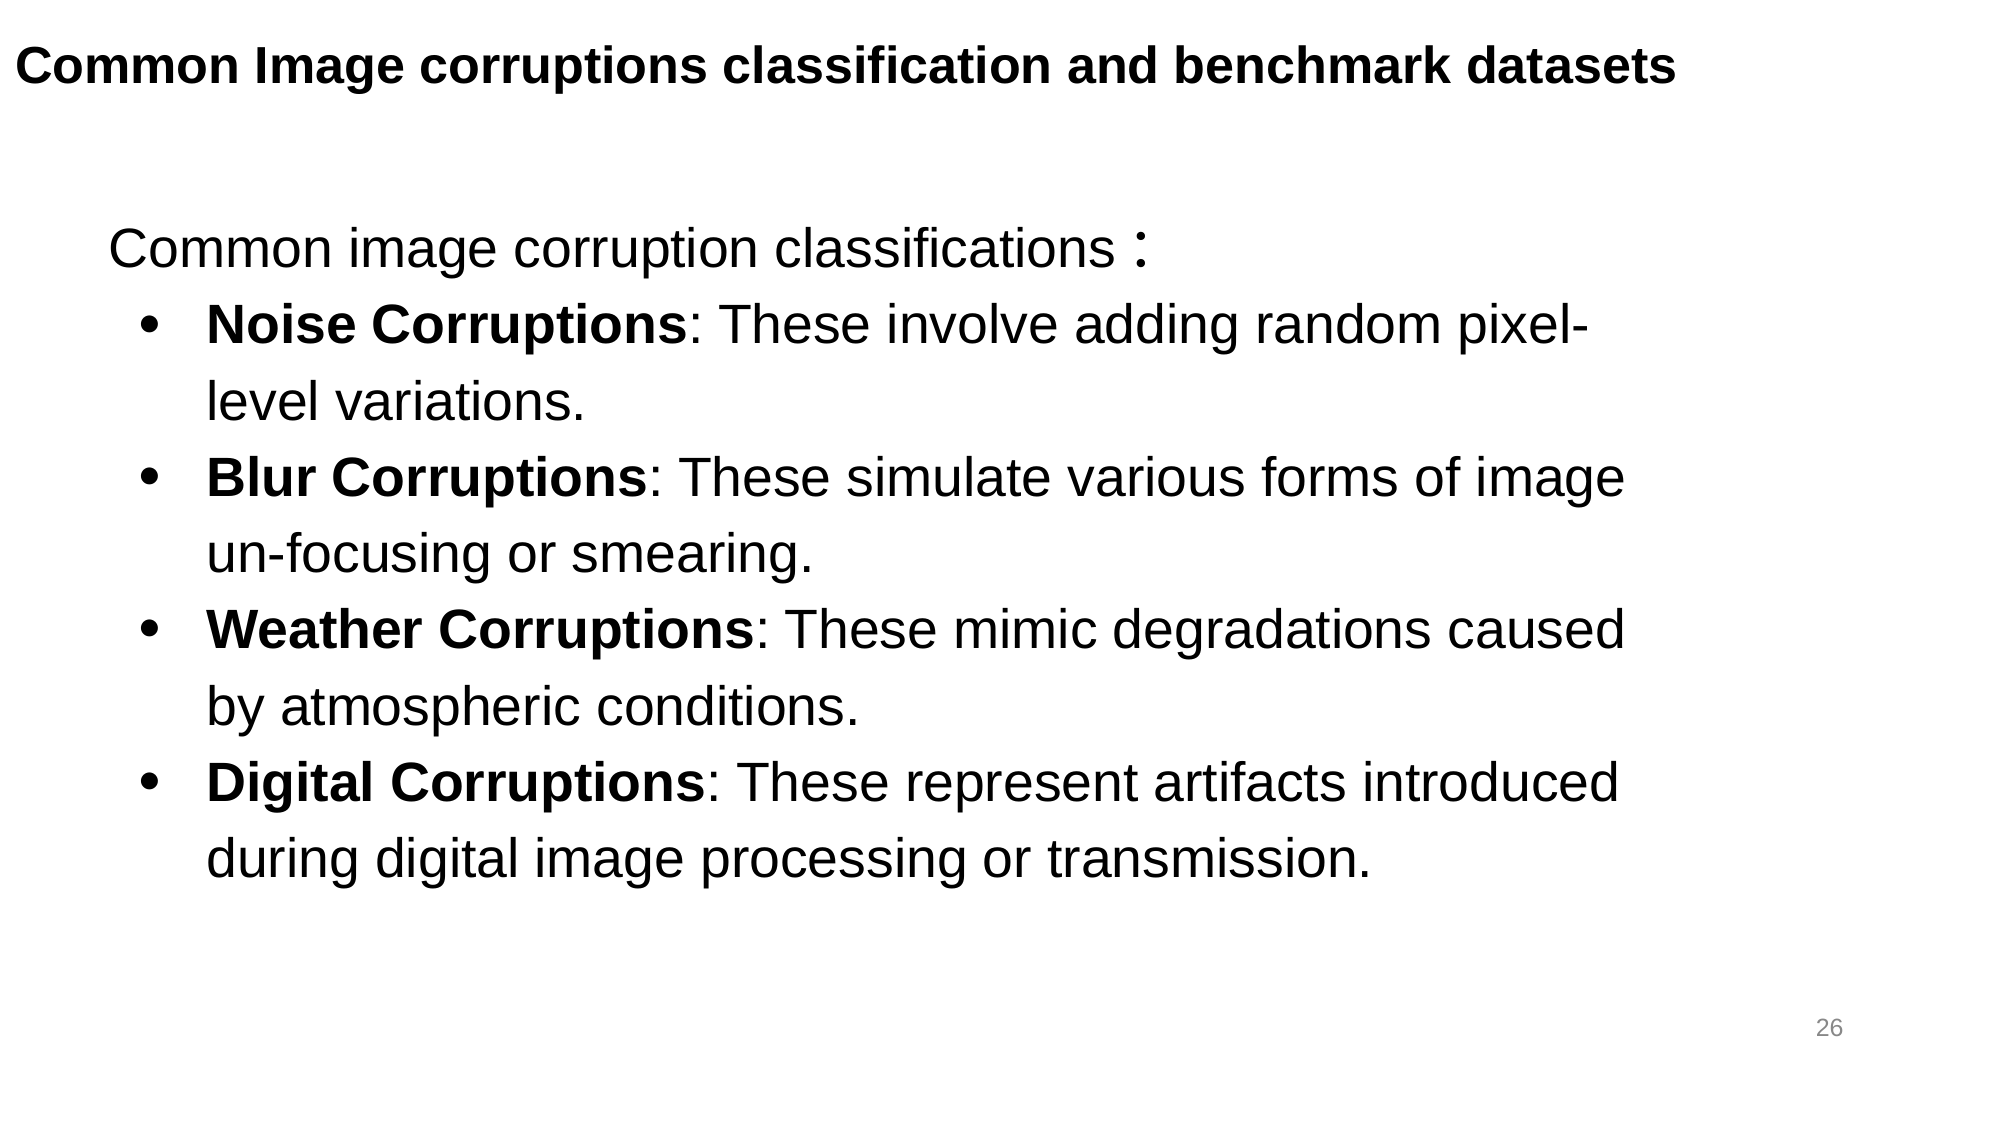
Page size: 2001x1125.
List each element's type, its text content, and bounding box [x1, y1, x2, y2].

text_box Common image corruption classifications： Noise Corruptions: These involve adding random pixel-level variations. Blur Corruptions: These simulate various forms of image un-focusing or smearing. Weather Corruptions: These mimic degradations caused by atmospheric conditions. Digital Corruptions: These represent artifacts introduced during digital image processing or transmission. [88, 192, 1711, 910]
slide_number ‹#› [1768, 993, 1859, 1059]
text_box Common Image corruptions classification and benchmark datasets [0, 7, 1727, 341]
